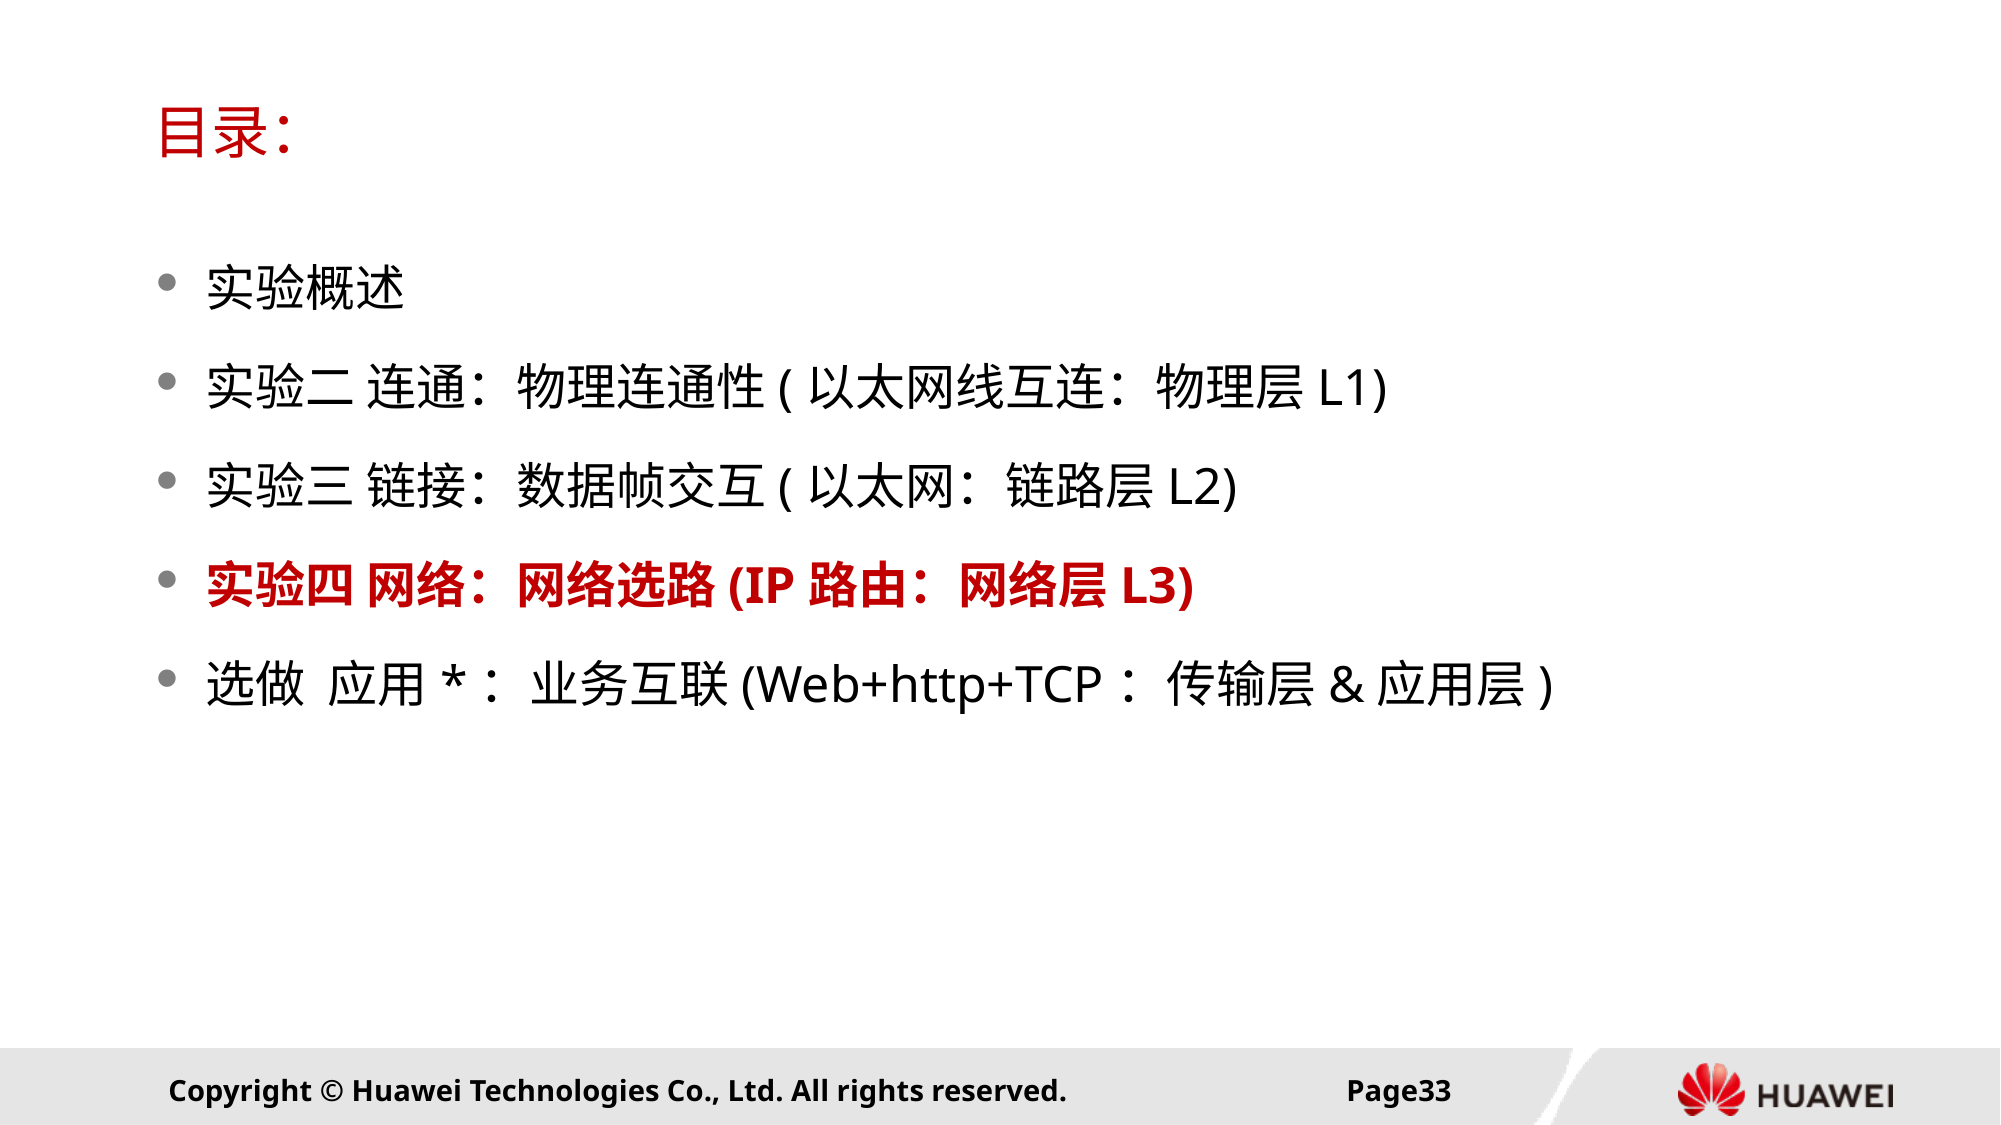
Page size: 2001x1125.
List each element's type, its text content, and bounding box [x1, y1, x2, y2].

title 目录： [139, 58, 1832, 202]
picture [0, 1048, 2000, 1125]
slide_number Page32 [1333, 1065, 1469, 1115]
list 实验概述 实验二 连通：物理连通性(以太网线互连：物理层L1) 实验三 链接：数据帧交互(以太网：链路层L2) 实验四 网络：网络选路(IP路由：网络层L3) 选做 应用*：业务互联(Web+http+TCP：传输层&应用层) [142, 225, 1878, 918]
